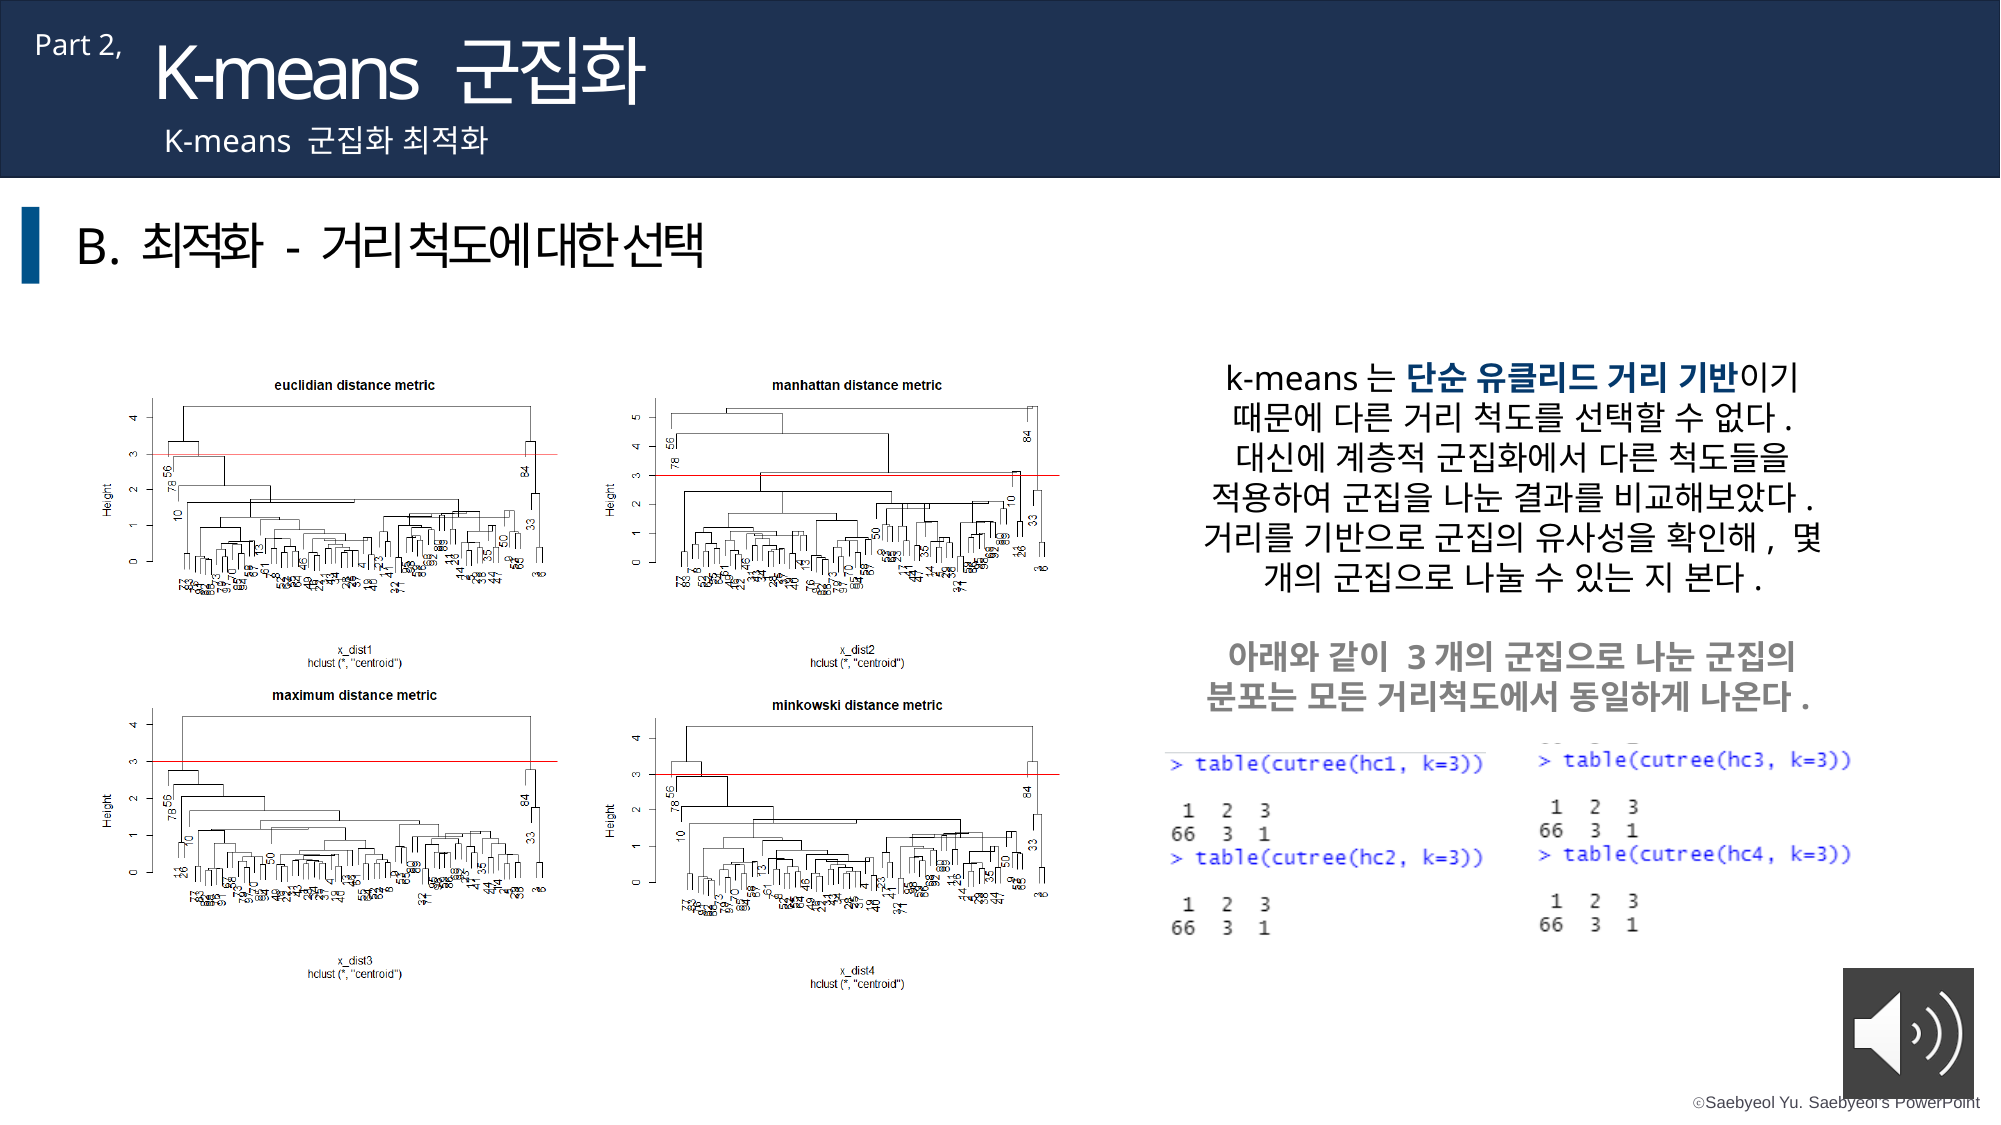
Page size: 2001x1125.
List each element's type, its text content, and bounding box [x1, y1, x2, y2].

picture [1164, 751, 1486, 941]
text_box K-means 군집화 [137, 16, 664, 207]
text_box B. 최적화 - 거리 척도에 대한 선택 [60, 207, 723, 283]
text_box Part 2, [19, 19, 146, 69]
picture [1535, 743, 1859, 935]
text_box K-means 군집화 최적화 [148, 113, 505, 166]
picture [601, 370, 1087, 670]
picture [98, 370, 585, 670]
text_box k-means는 단순 유클리드 거리 기반이기 때문에 다른 거리 척도를 선택할 수 없다. 대신에 계층적 군집화에서 다른 척도들을 적용하여 군집을 나눈 결과를 비교해보았다. 거리를 기반으로 군집의 유사성을 확인해, 몇 개의 군집으로 나눌 수 있는 지 본다. 아래와 같이 3개의 군집으로 나눈 군집의 분포는 모든 거리척도에서 동일하게 나온다. [1164, 349, 1862, 724]
text_box [0, 0, 2000, 178]
picture [98, 680, 585, 981]
text_box [21, 206, 40, 285]
picture [601, 690, 1087, 991]
picture [1841, 966, 1975, 1100]
